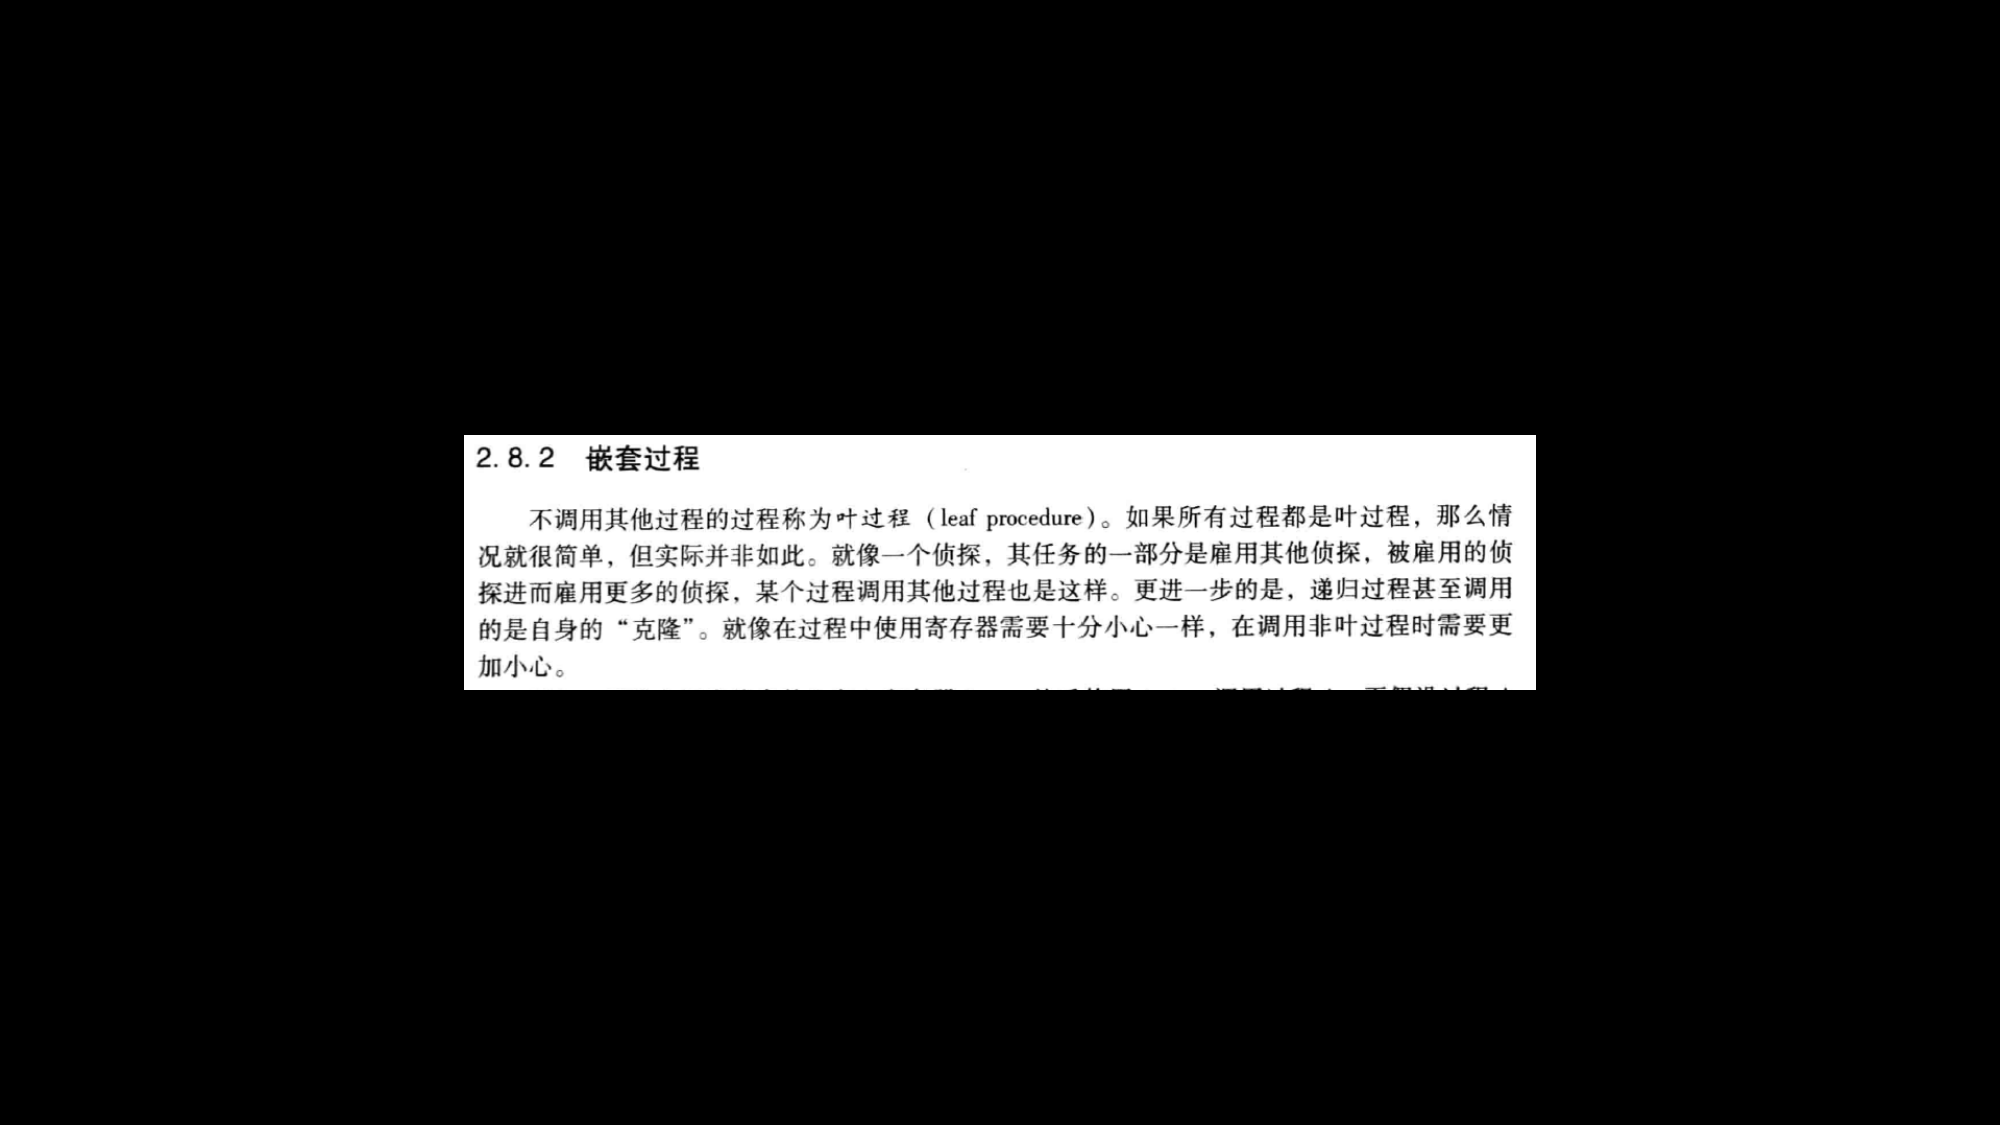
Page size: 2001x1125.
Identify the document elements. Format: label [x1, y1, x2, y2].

picture [464, 435, 1536, 690]
